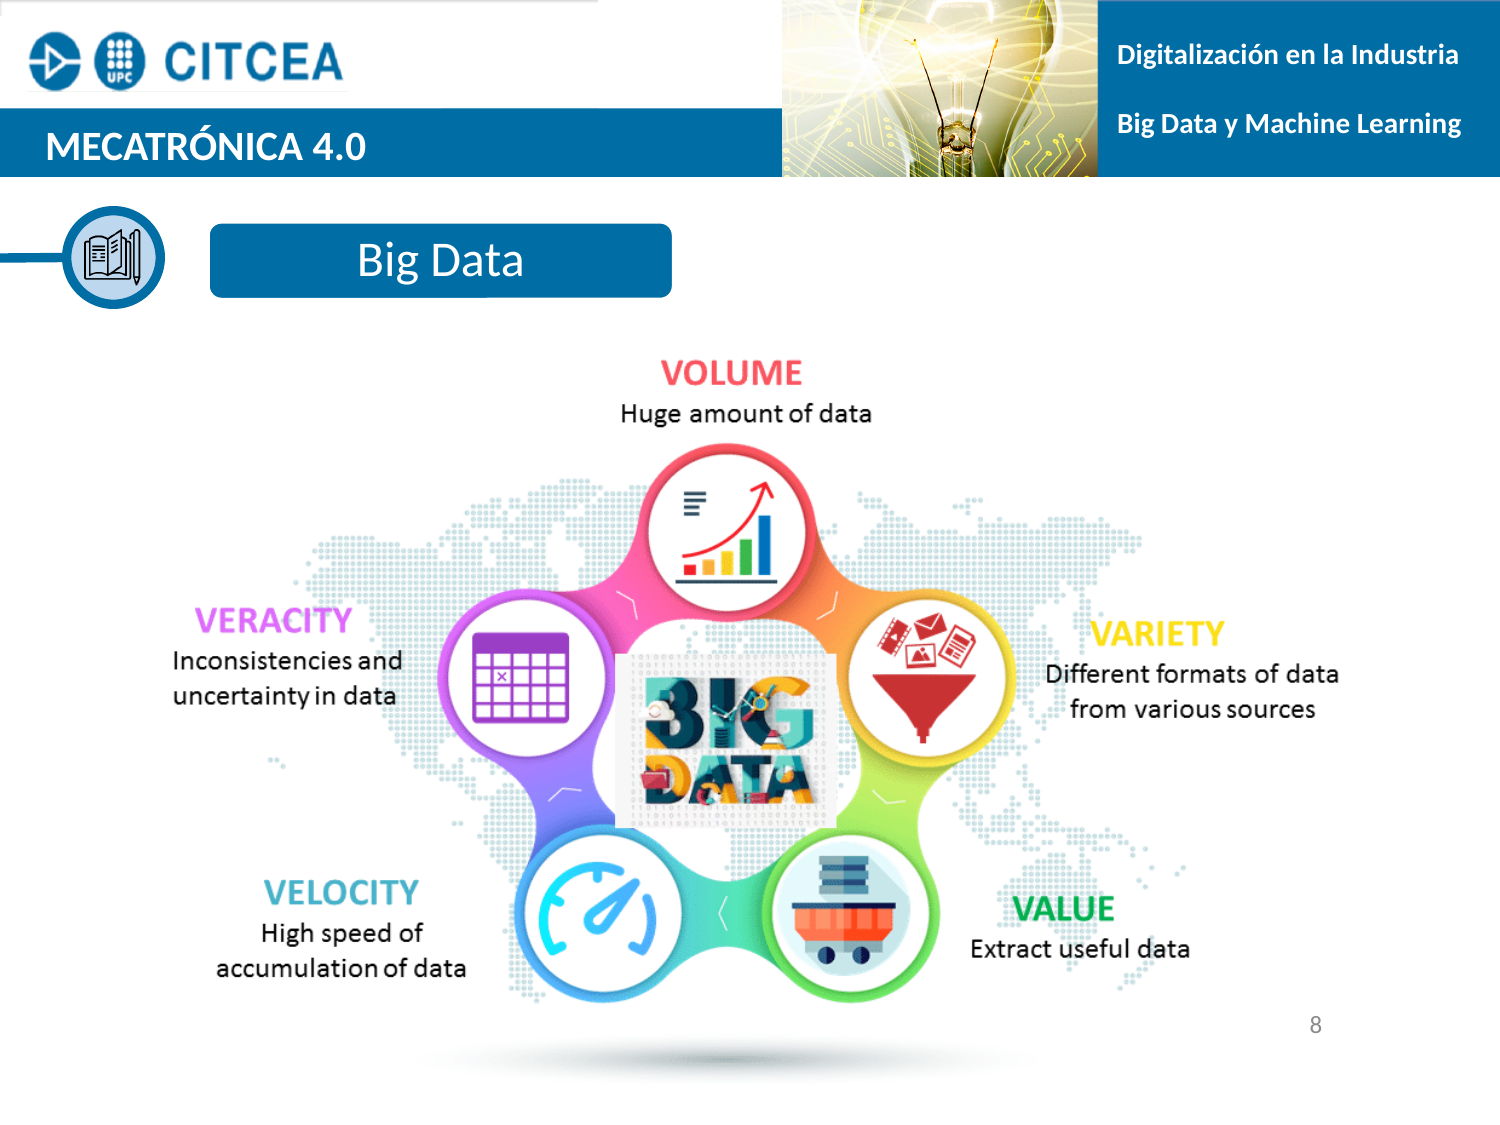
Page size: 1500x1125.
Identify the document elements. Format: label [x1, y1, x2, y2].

picture [782, 0, 1500, 177]
picture [126, 342, 1374, 1094]
picture [83, 228, 141, 286]
text_box [66, 210, 161, 305]
picture [0, 0, 598, 108]
text_box [208, 222, 673, 299]
